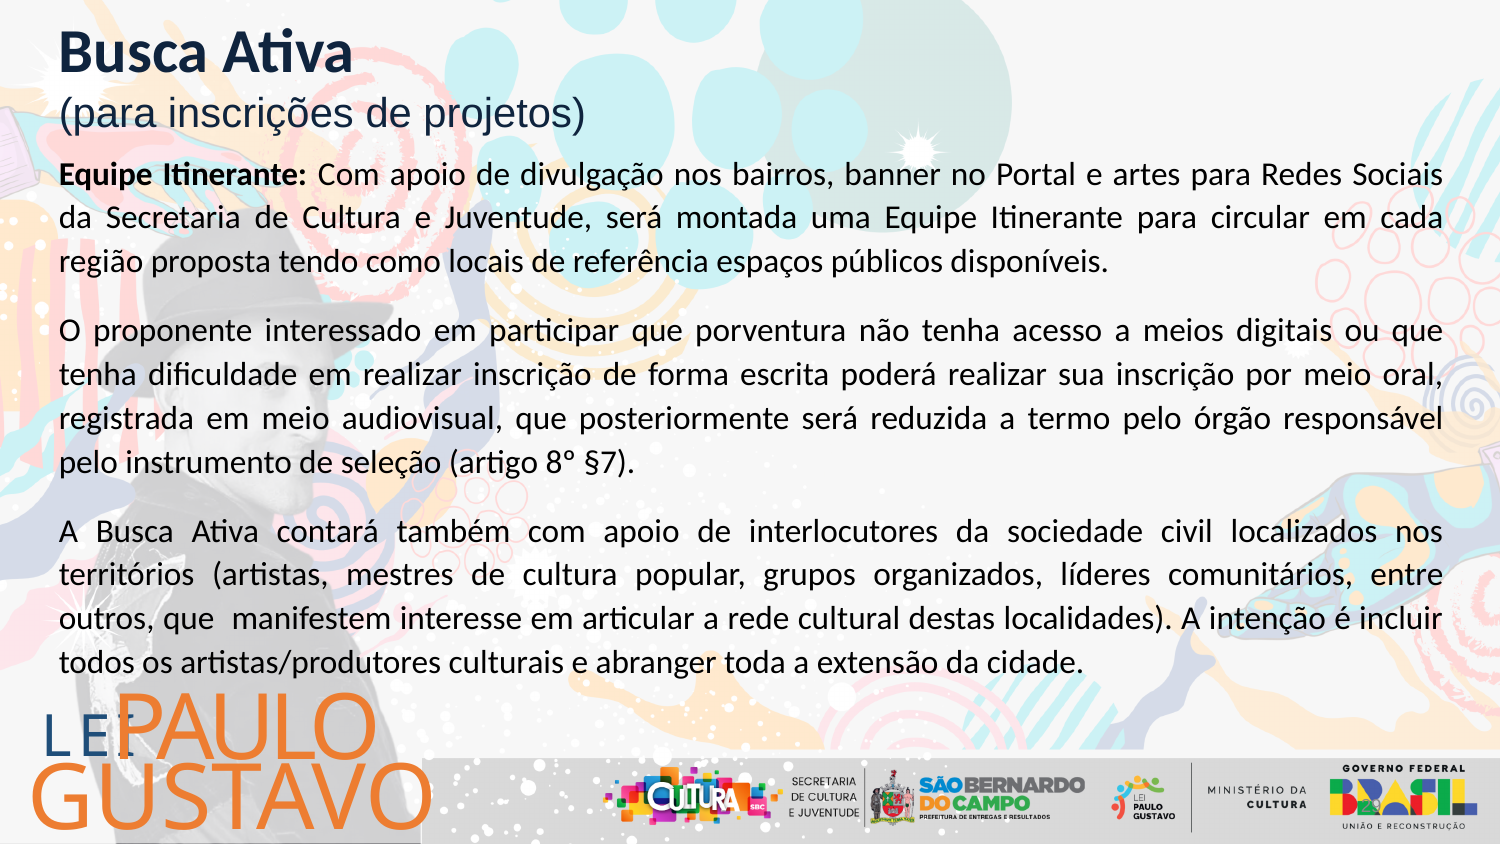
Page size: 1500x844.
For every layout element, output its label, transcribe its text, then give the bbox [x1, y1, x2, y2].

slide_number 29 [1059, 782, 1397, 828]
picture [490, 759, 1500, 844]
text_box Equipe Itinerante: Com apoio de divulgação nos bairros, banner no Portal e artes para Redes Sociais da Secretaria de Cultura e Juventude, será montada uma Equipe Itinerante para circular em cada região proposta tendo como locais de referência espaços públicos disponíveis. O proponente interessado em participar que porventura não tenha acesso a meios digitais ou que tenha dificuldade em realizar inscrição de forma escrita poderá realizar sua inscrição por meio oral, registrada em meio audiovisual, que posteriormente será reduzida a termo pelo órgão responsável pelo instrumento de seleção (artigo 8º §7). A Busca Ativa contará também com apoio de interlocutores da sociedade civil localizados nos territórios (artistas, mestres de cultura popular, grupos organizados, líderes comunitários, entre outros, que manifestem interesse em articular a rede cultural destas localidades). A intenção é incluir todos os artistas/produtores culturais e abranger toda a extensão da cidade. [43, 140, 1461, 688]
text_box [13, 660, 490, 844]
text_box Busca Ativa (para inscrições de projetos) [43, 0, 1312, 140]
